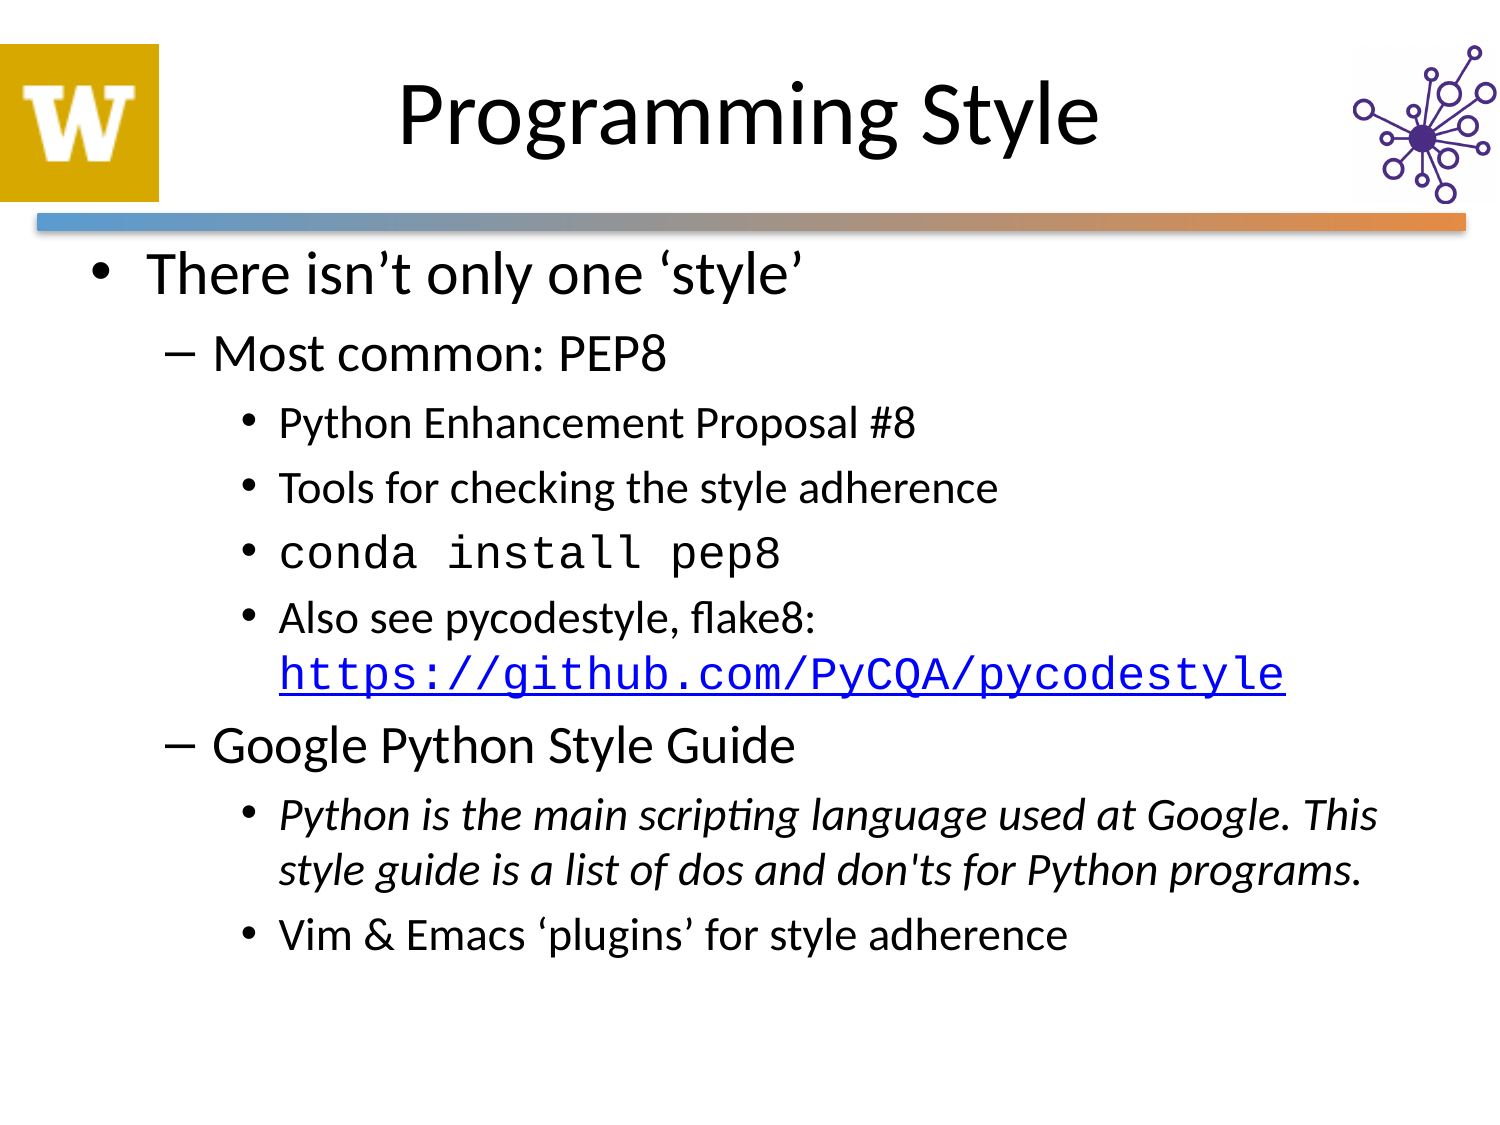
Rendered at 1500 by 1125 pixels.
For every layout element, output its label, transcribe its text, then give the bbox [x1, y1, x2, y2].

title Programming Style [75, 45, 1425, 224]
picture [1425, 45, 1497, 204]
list There isn’t only one ‘style’ Most common: PEP8 Python Enhancement Proposal #8 Tools for checking the style adherence conda install pep8 Also see pycodestyle, flake8: https://github.com/PyCQA/pycodestyle Google Python Style Guide Python is the main scripting language used at Google. This style guide is a list of dos and don'ts for Python programs. Vim & Emacs ‘plugins’ for style adherence [75, 224, 1425, 975]
picture [0, 44, 159, 202]
